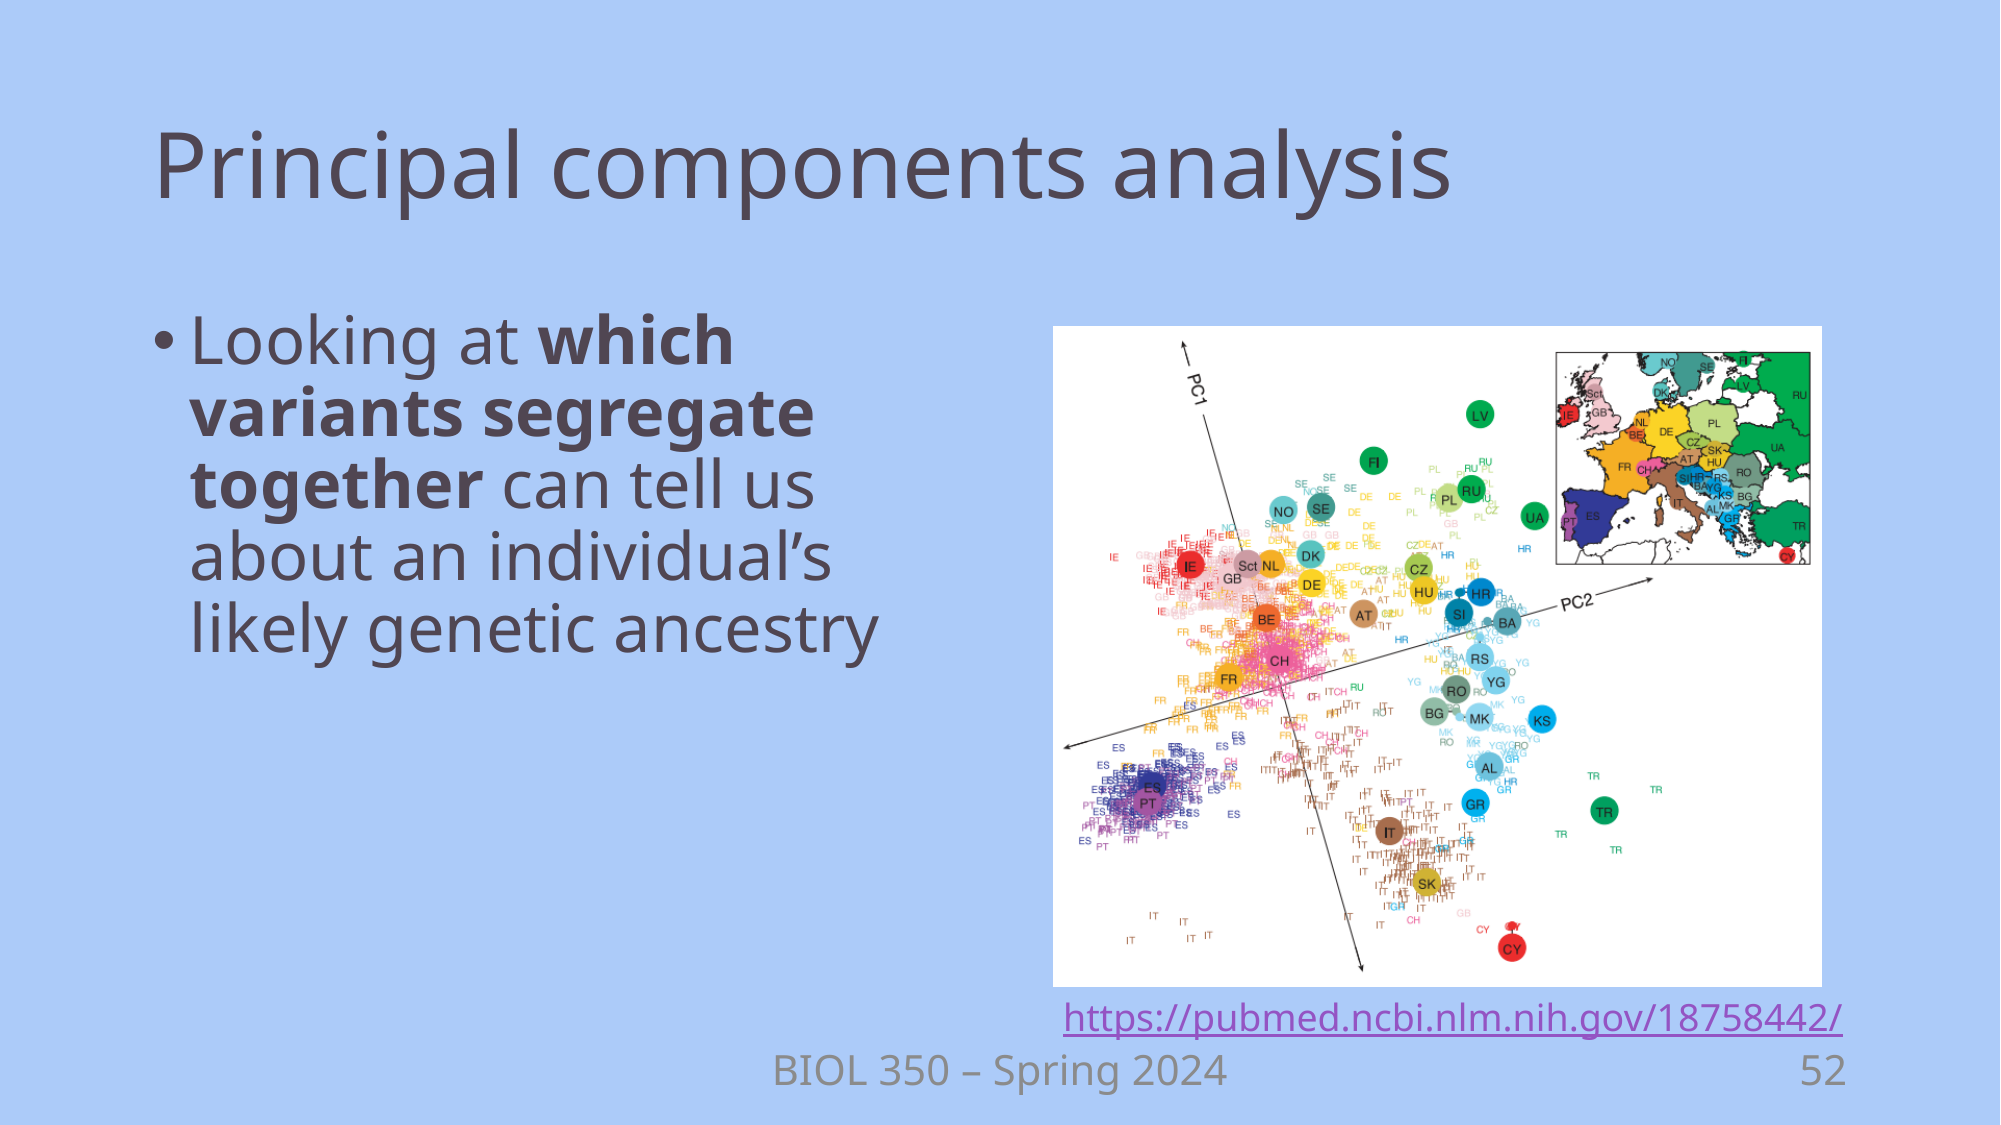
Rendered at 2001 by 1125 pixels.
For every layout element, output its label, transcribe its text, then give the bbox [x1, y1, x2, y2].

title Principal components analysis [137, 59, 1863, 278]
list Looking at which variants segregate together can tell us about an individual’s likely genetic ancestry [137, 299, 988, 1014]
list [1053, 326, 1822, 987]
slide_number 52 [1412, 1053, 1863, 1103]
text_box https://pubmed.ncbi.nlm.nih.gov/18758442/ [1048, 986, 1863, 1053]
footer BIOL 350 – Spring 2024 [662, 1042, 1338, 1103]
